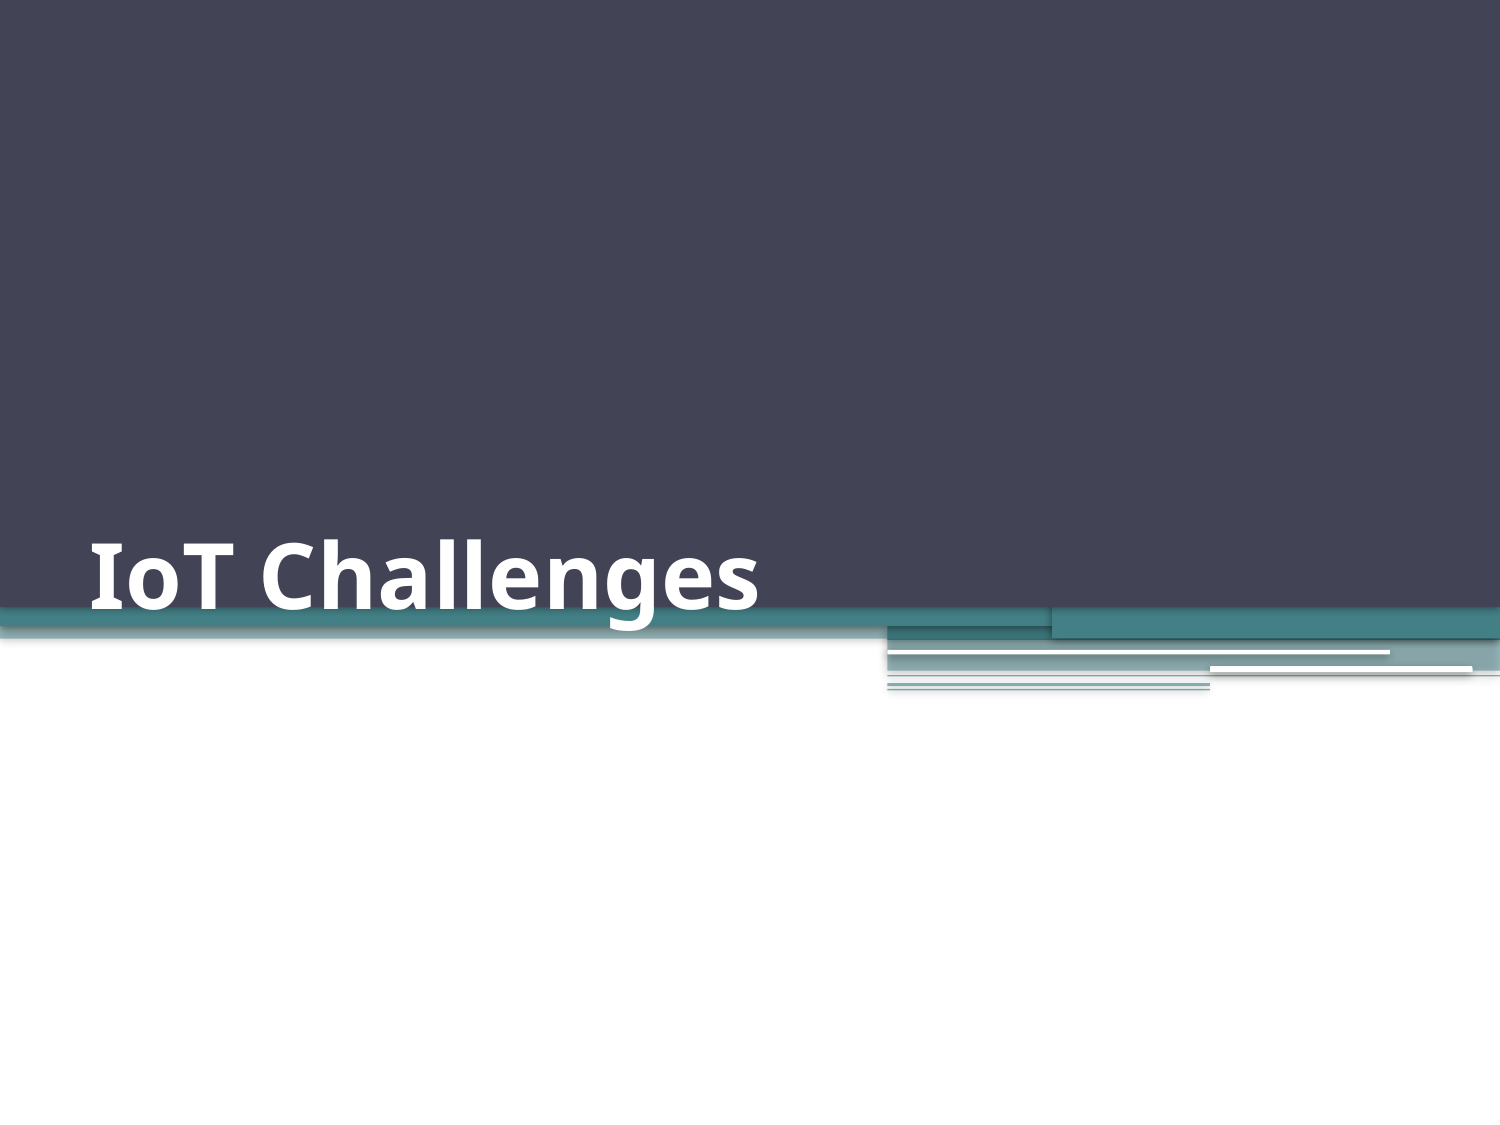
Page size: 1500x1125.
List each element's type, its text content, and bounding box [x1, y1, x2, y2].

title IoT Challenges [75, 394, 1463, 636]
